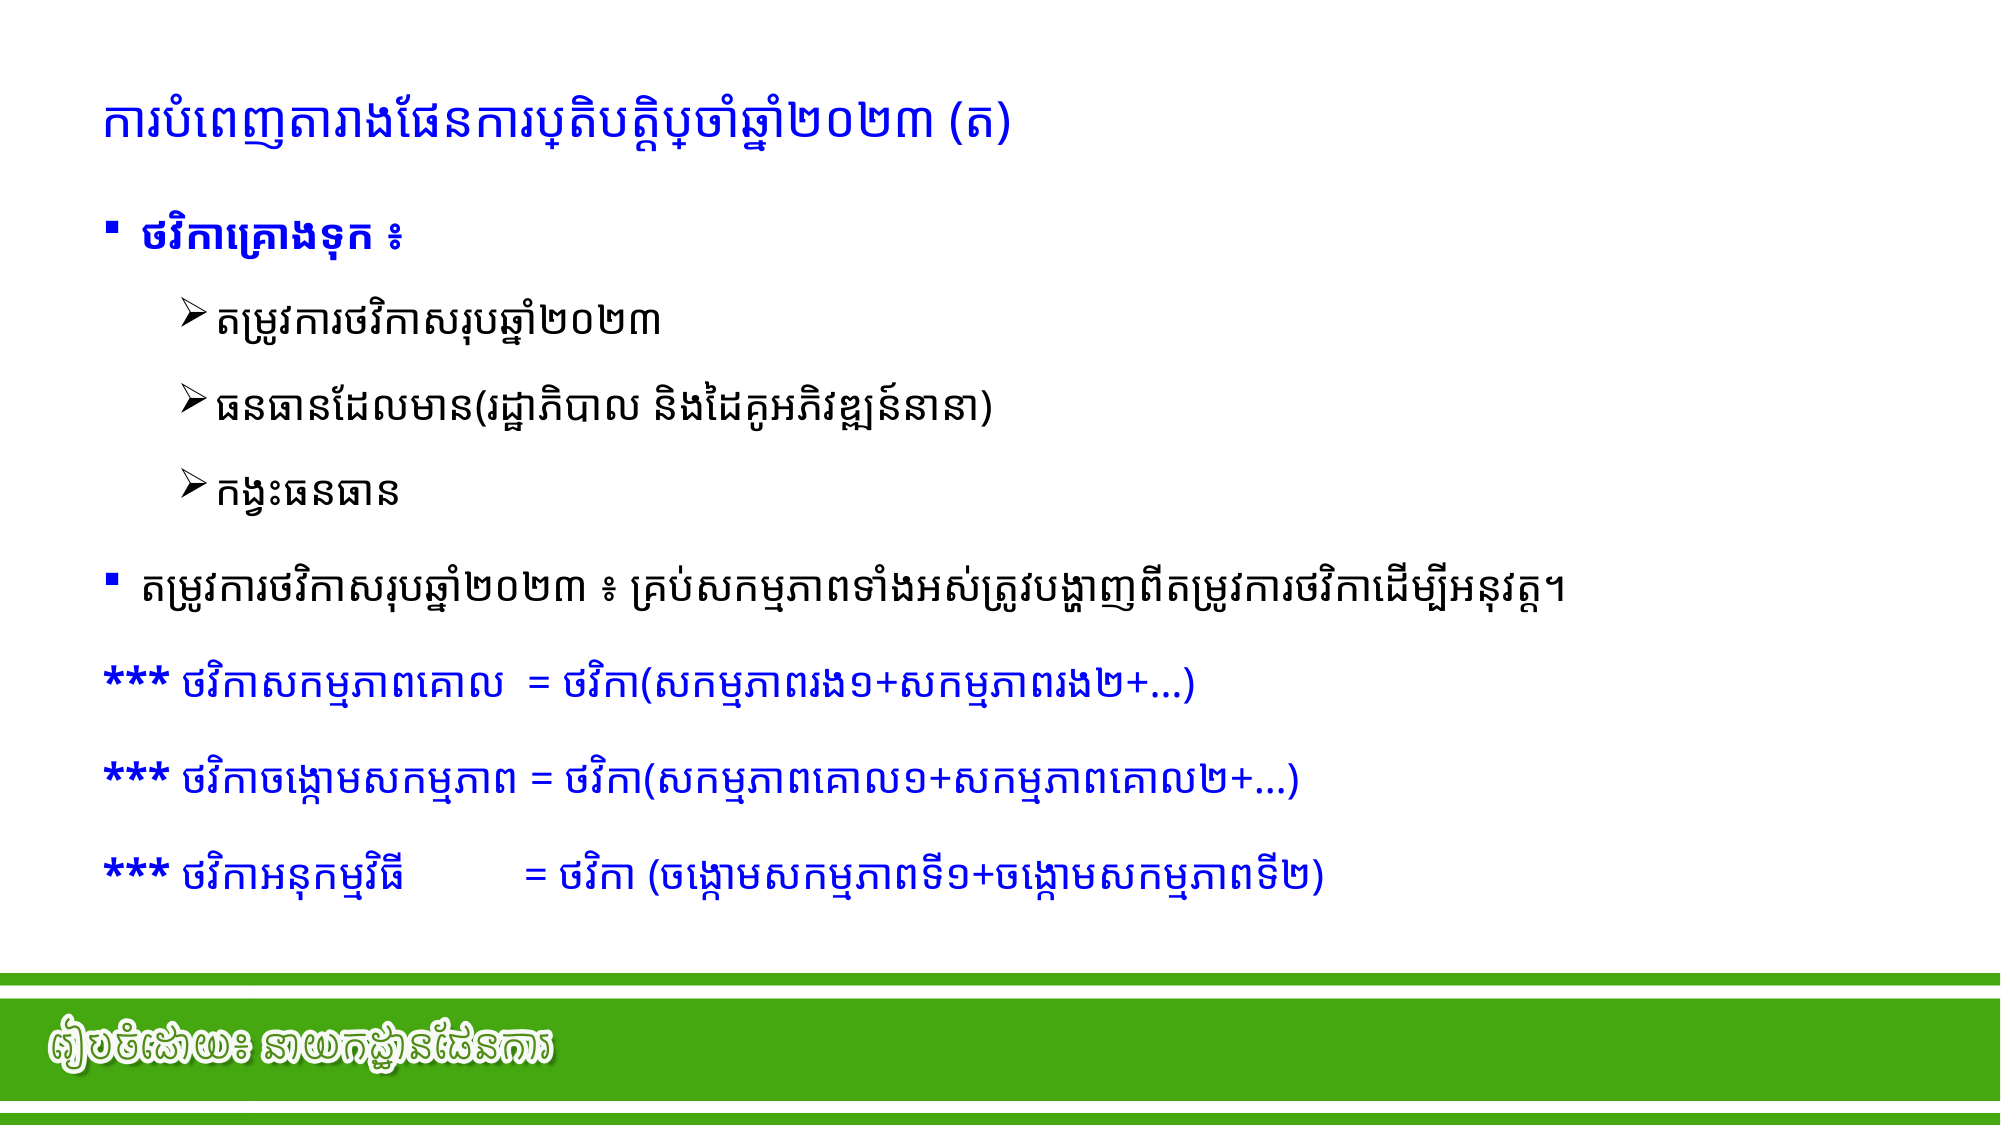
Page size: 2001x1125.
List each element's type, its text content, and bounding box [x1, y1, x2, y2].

picture [0, 0, 2001, 1125]
text_box ថវិកាគ្រោងទុក ៖ តម្រូវការថវិកាសរុបឆ្នាំ២០២៣ ធនធានដែលមាន​(រដ្ឋាភិបាល និងដៃគូអភិវឌ្ឍន៍នានា) កង្វះធនធាន តម្រូវការថវិកាសរុបឆ្នាំ២០២៣ ៖ គ្រប់សកម្មភាពទាំងអស់ត្រូវបង្ហាញពីតម្រូវការថវិកាដើម្បីអនុវត្ត។ *** ថវិកាសកម្មភាពគោល = ថវិកា(សកម្មភាពរង១+សកម្មភាពរង២+…) *** ថវិកាចង្កោមសកម្មភាព = ថវិកា(សកម្មភាពគោល១+សកម្មភាពគោល២+…) *** ថវិកាអនុកម្មវិធី = ថវិកា (ចង្កោមសកម្មភាពទី១+ចង្កោមសកម្មភាពទី២) [87, 174, 1841, 1000]
text_box ការបំពេញតារាងផែនការប្រតិបត្តិប្រចាំឆ្នាំ២០២៣ (ត) [86, 80, 1535, 185]
